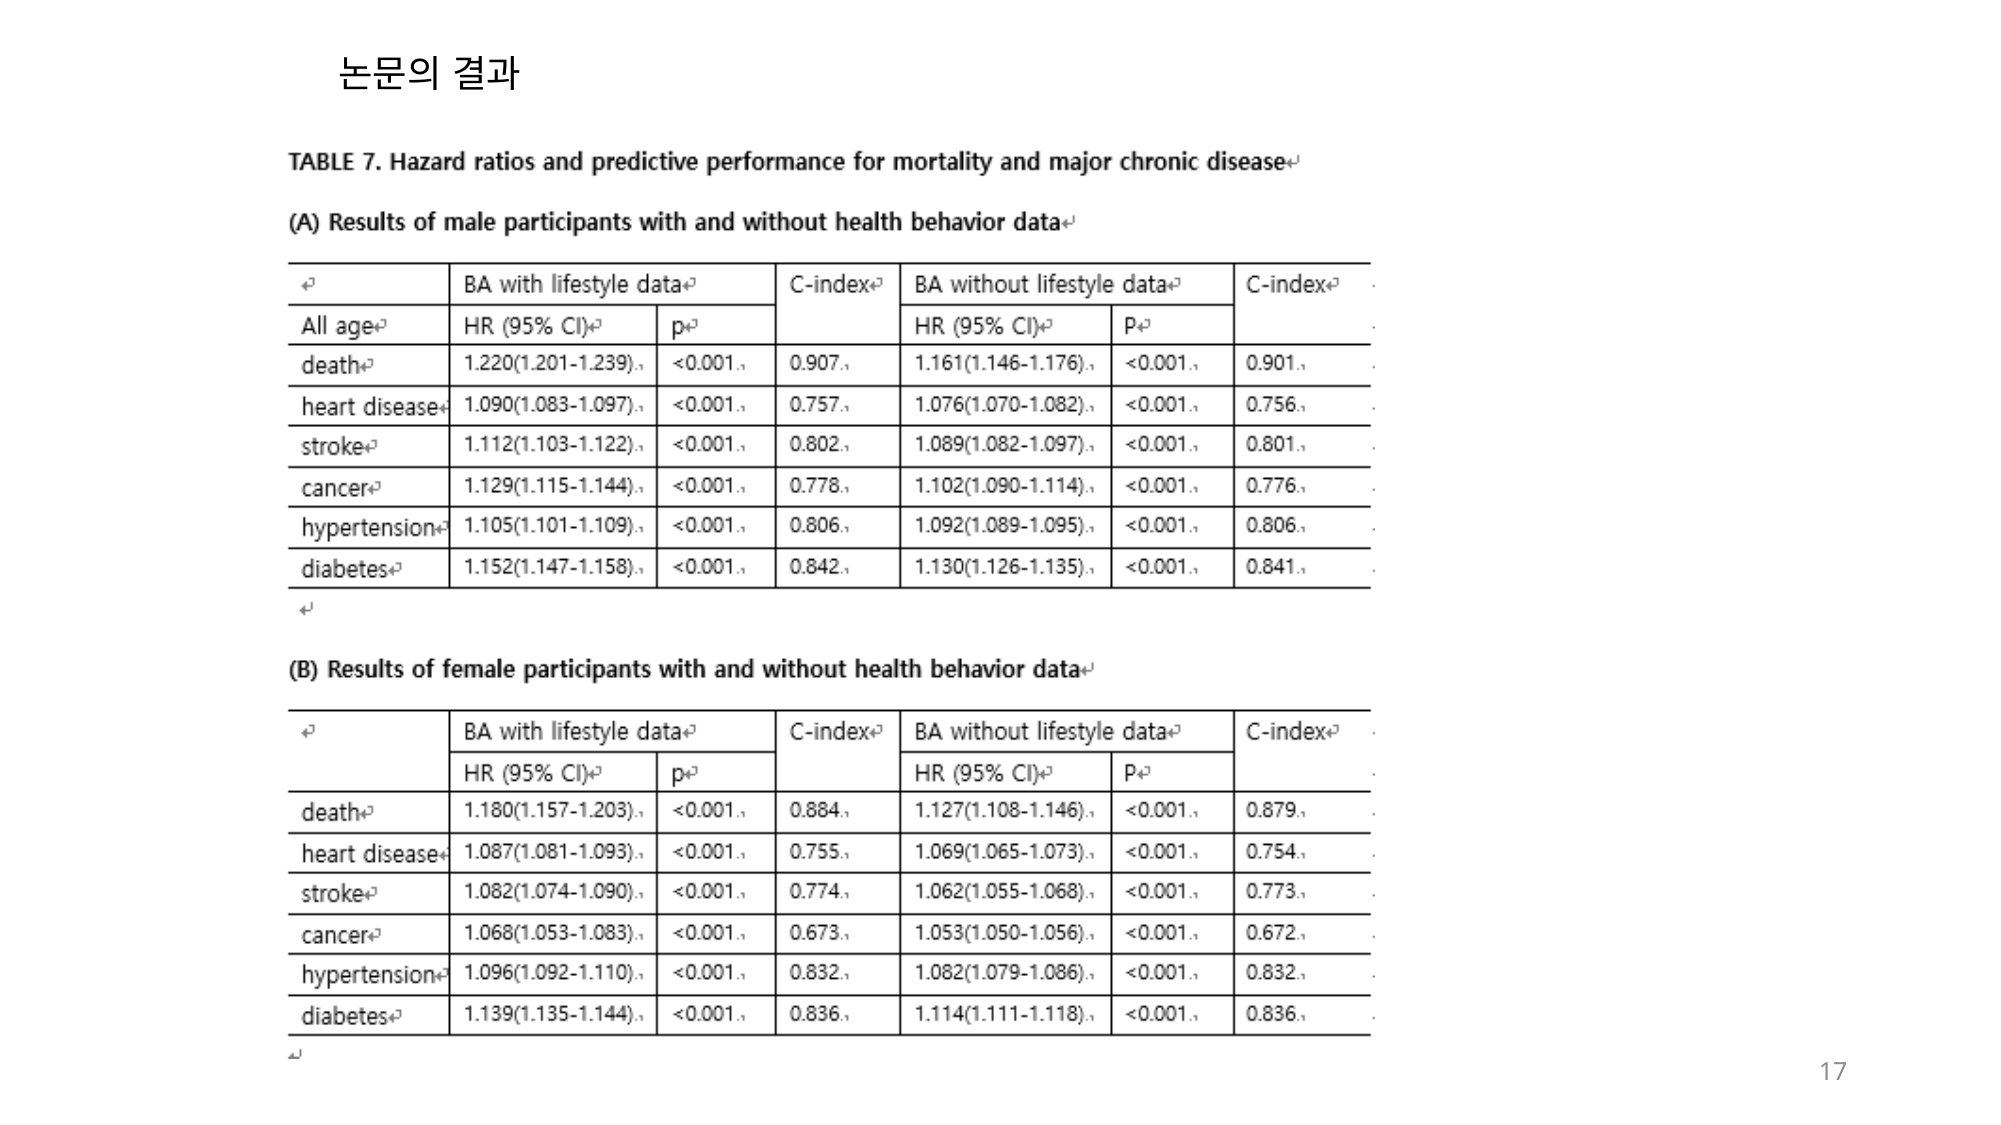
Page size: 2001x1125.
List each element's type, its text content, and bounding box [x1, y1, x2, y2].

picture [283, 144, 1375, 1059]
slide_number 17 [1412, 1042, 1863, 1103]
text_box 논문의 결과 [323, 42, 537, 102]
